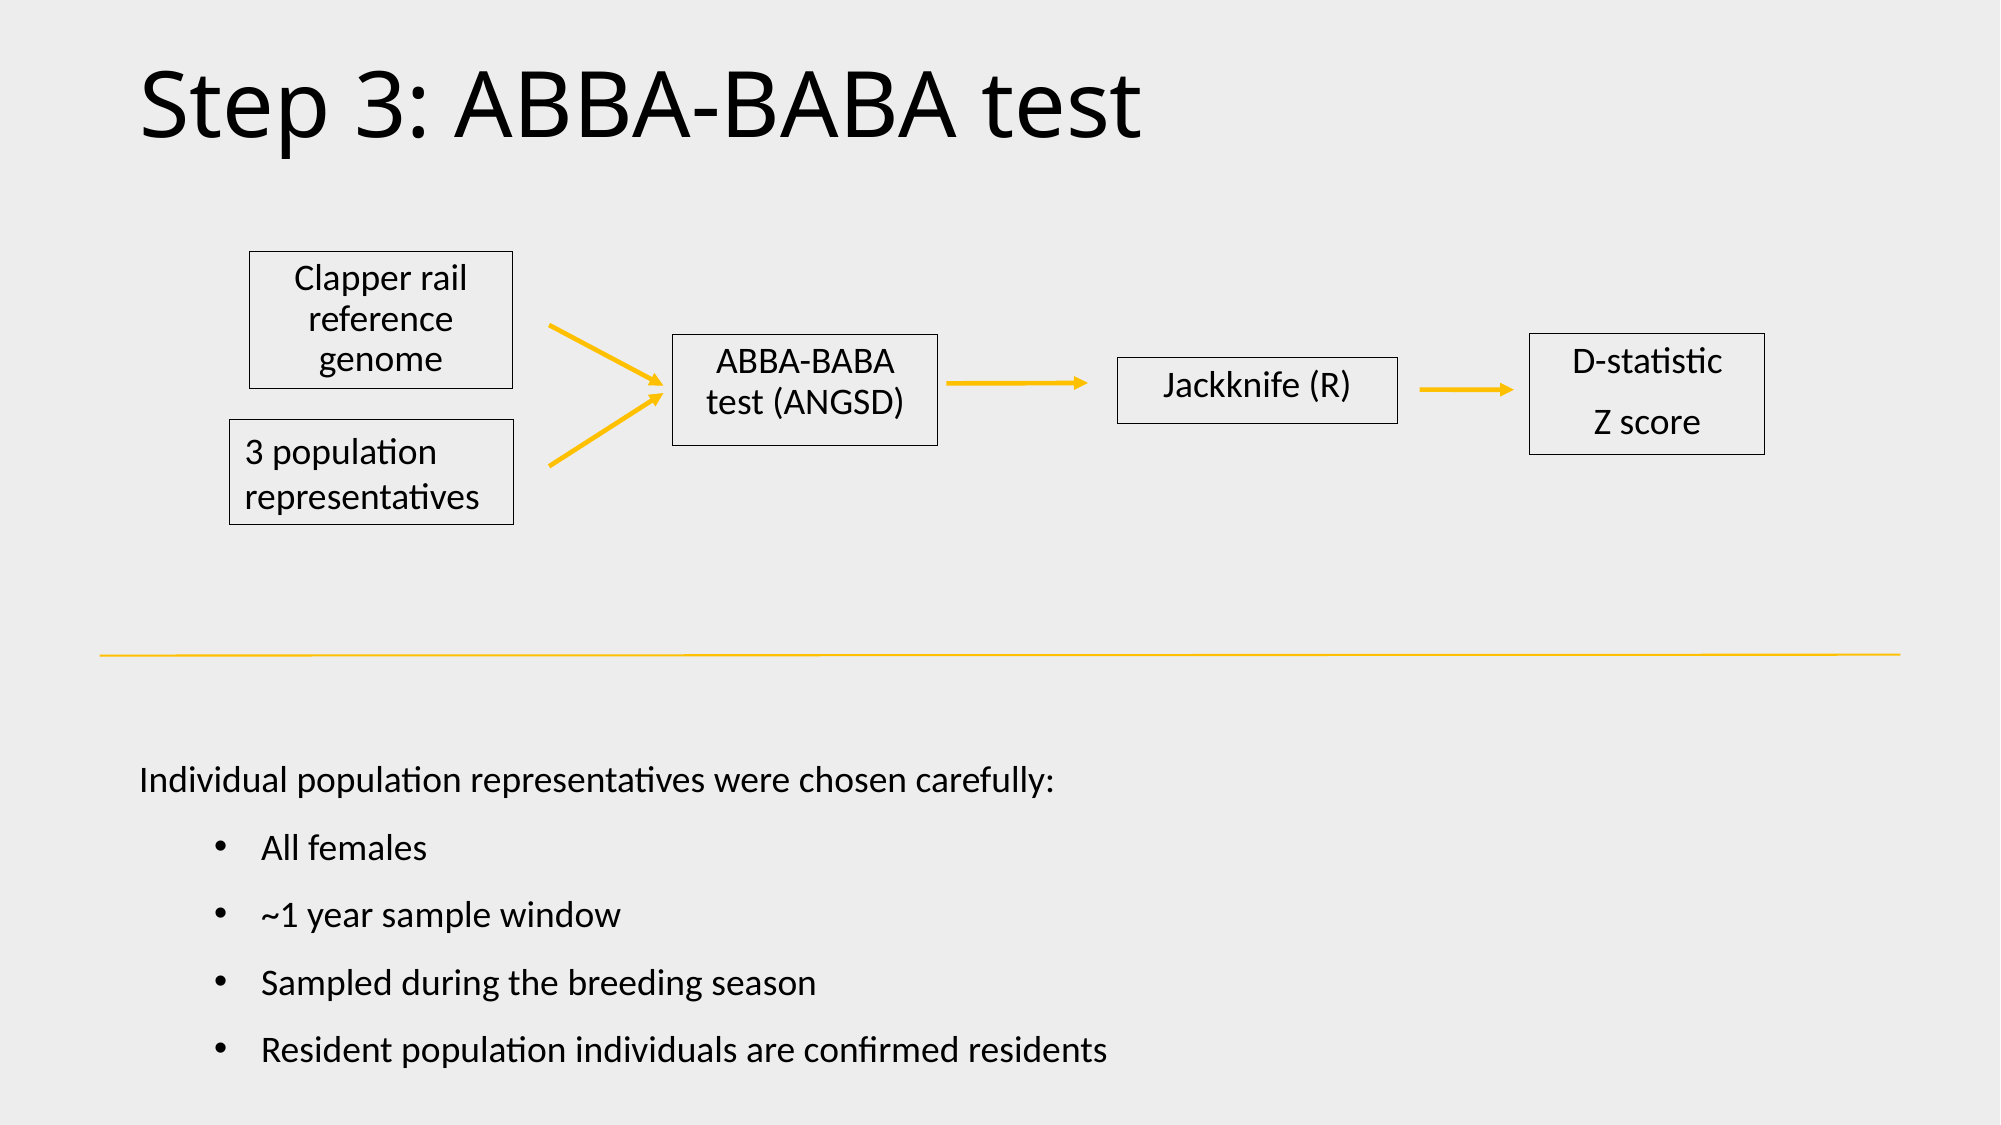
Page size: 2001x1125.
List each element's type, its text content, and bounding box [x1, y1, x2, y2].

text_box 3 population​ representatives [229, 419, 514, 525]
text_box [549, 324, 664, 386]
text_box ABBA-BABA test (ANGSD) [672, 334, 938, 446]
text_box Individual population representatives were chosen carefully: All females ~1 year sample window Sampled during the breeding season Resident population individuals are confirmed residents [124, 725, 1935, 1078]
title Step 3: ABBA-BABA test [124, 0, 1850, 218]
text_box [549, 393, 664, 467]
text_box D-statistic Z score [1529, 333, 1765, 455]
text_box Clapper rail reference genome [249, 251, 513, 389]
text_box Jackknife (R) [1117, 357, 1398, 424]
